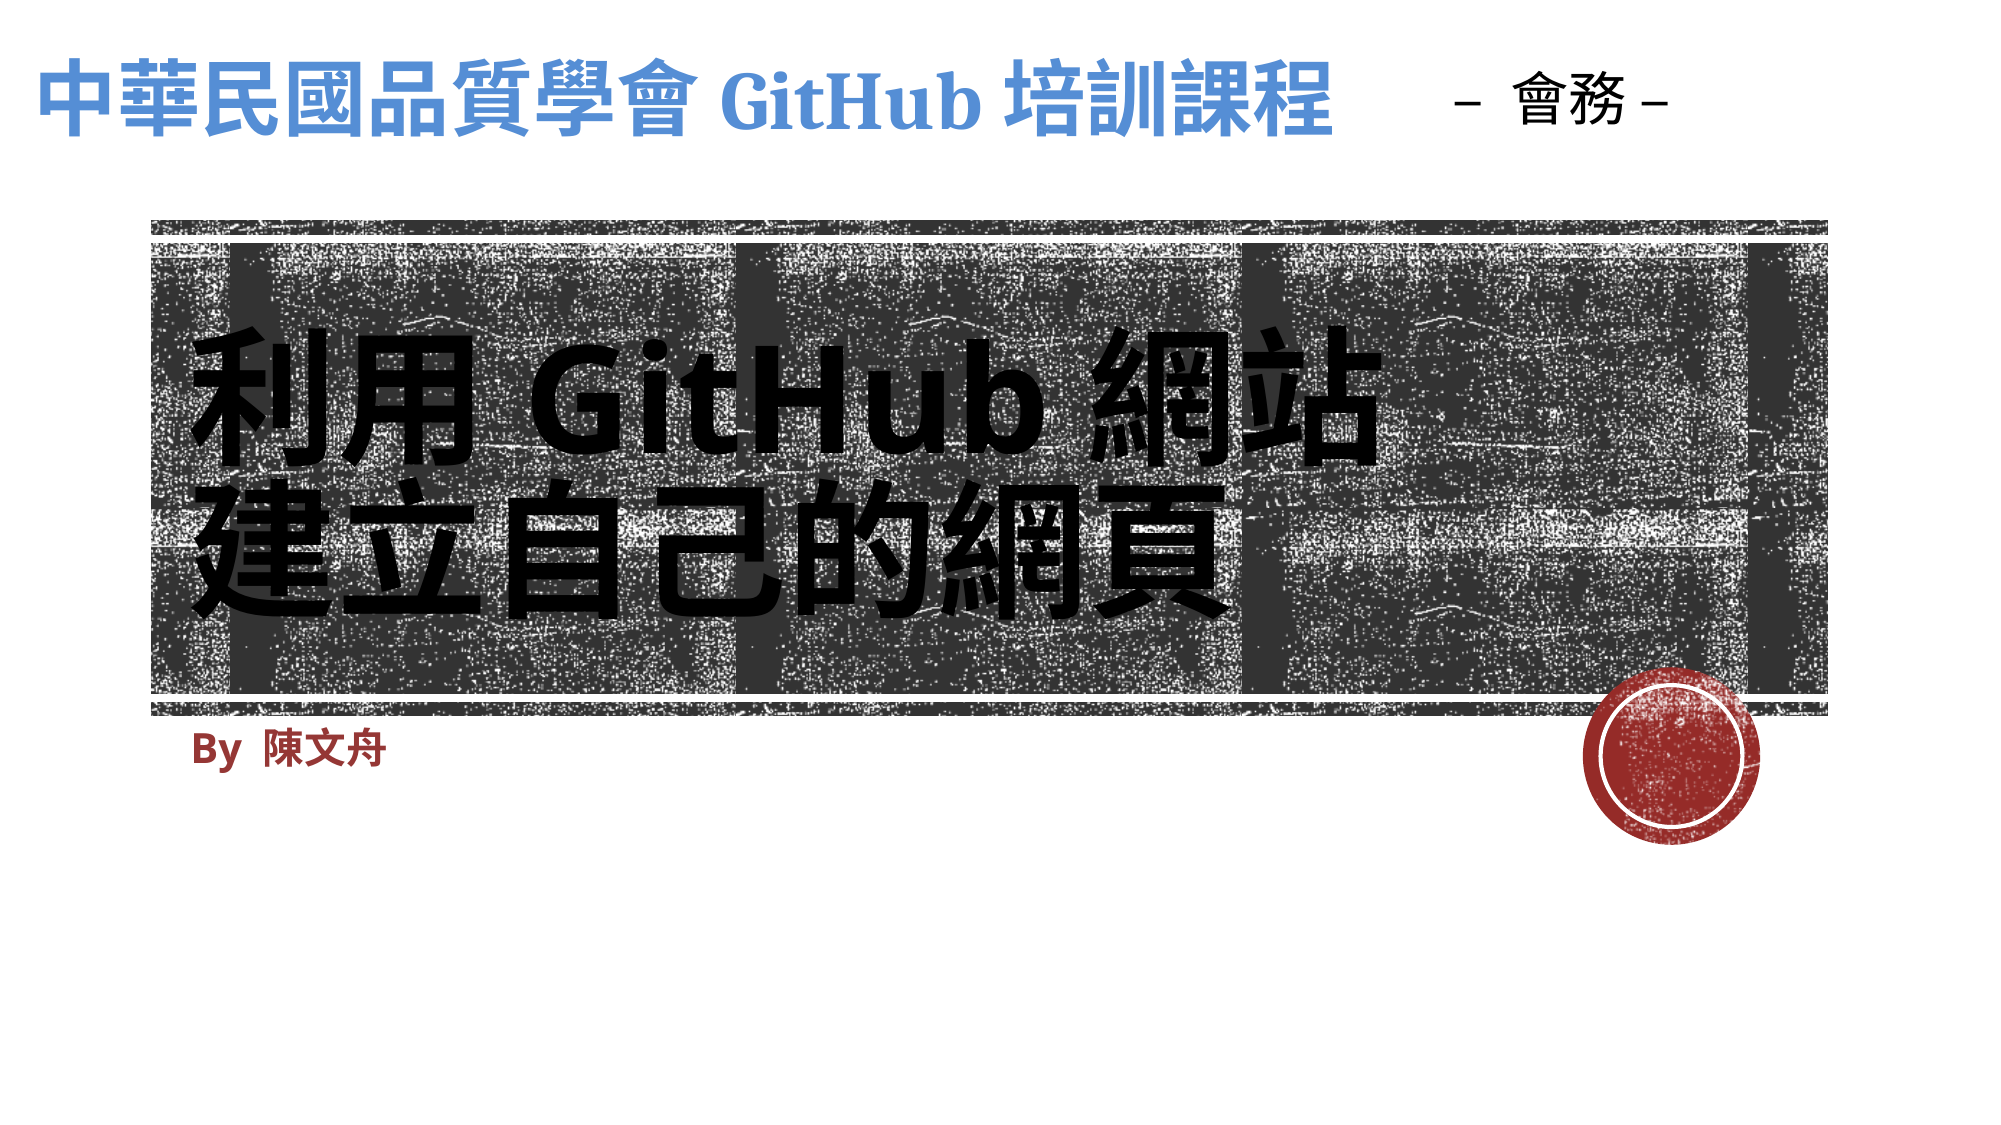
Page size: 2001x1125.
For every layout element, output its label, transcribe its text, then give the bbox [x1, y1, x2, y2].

text_box – 會務 – [1432, 54, 1704, 139]
text_box 中華民國品質學會GitHub培訓課程 [19, 39, 1351, 154]
title 利用GitHub網站 建立自己的網頁 [172, 234, 1808, 733]
subtitle By 陳文舟 [175, 720, 1470, 896]
